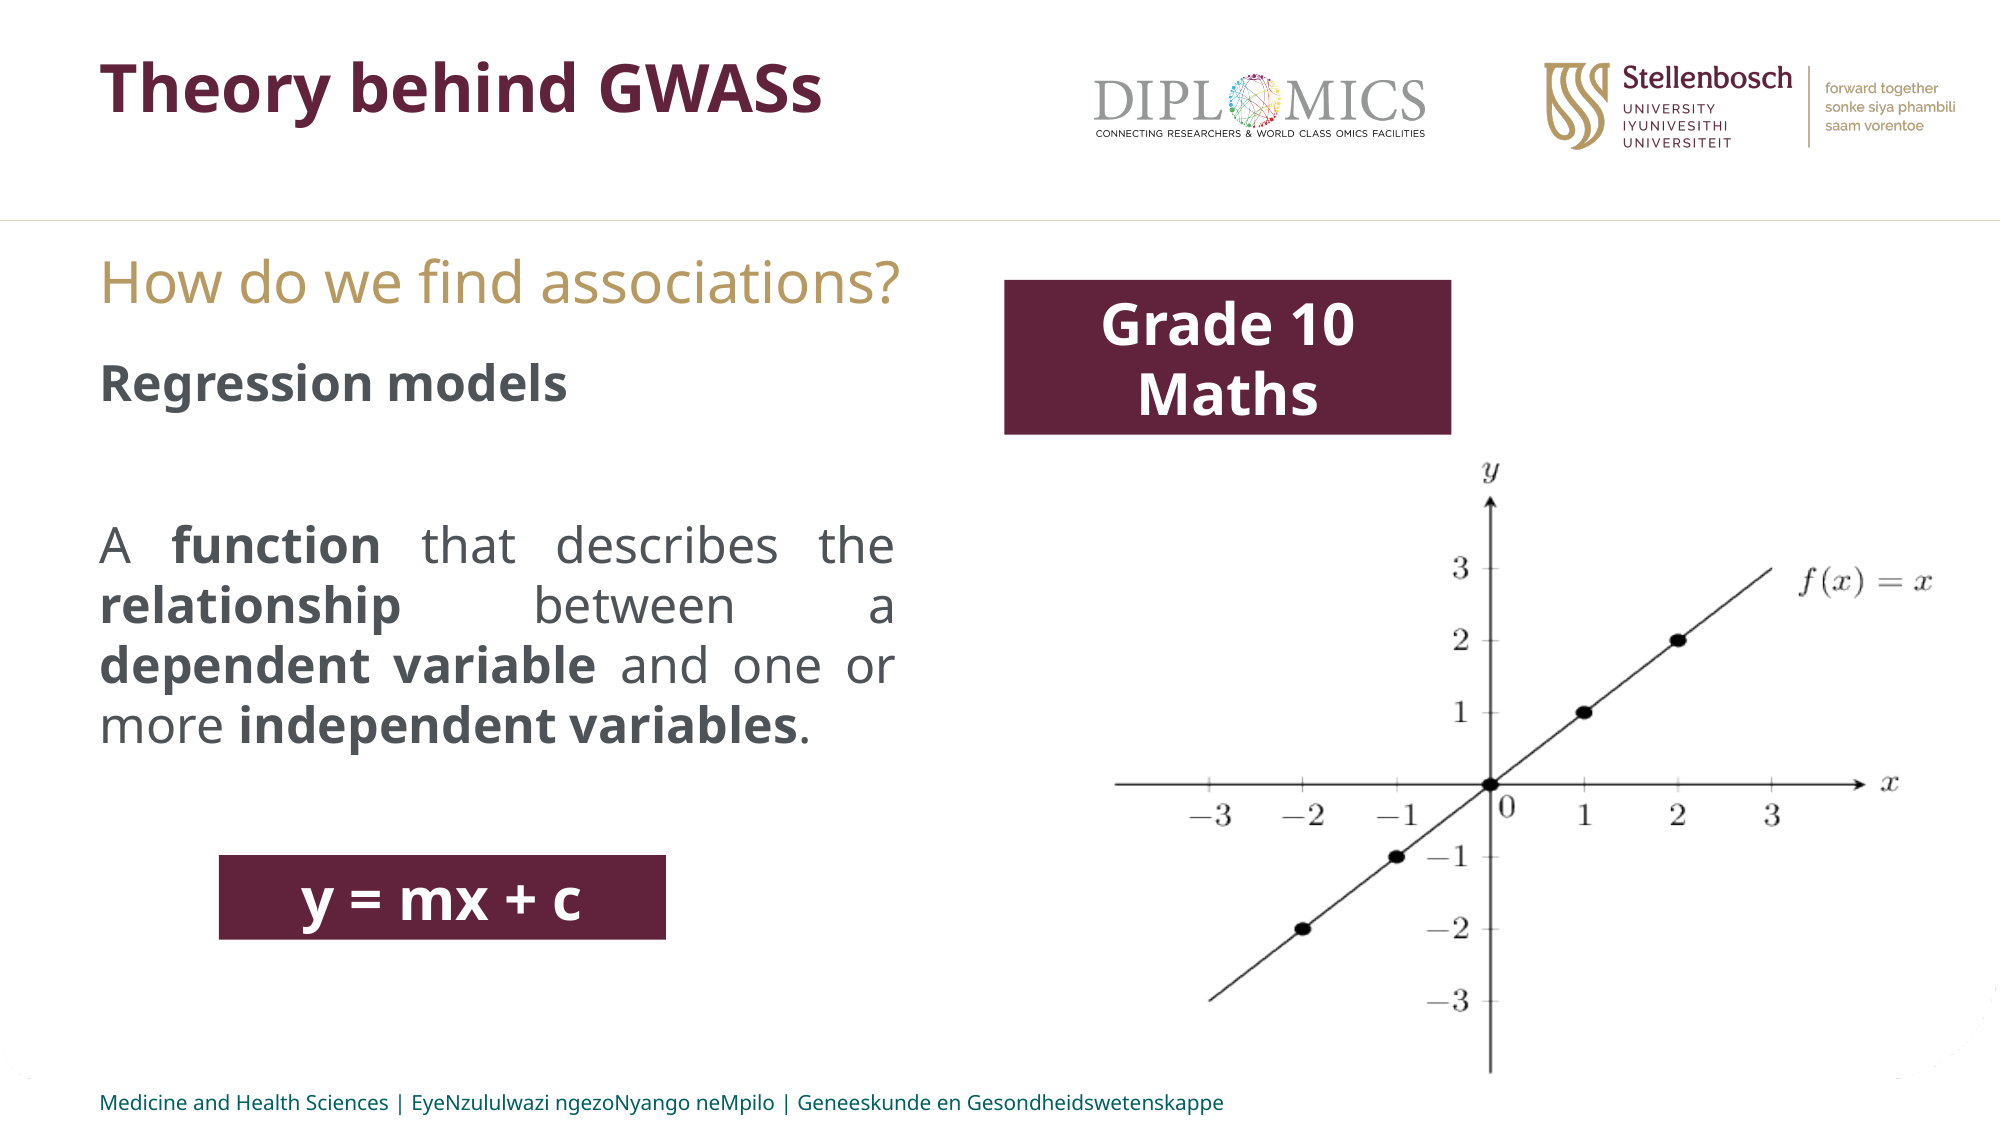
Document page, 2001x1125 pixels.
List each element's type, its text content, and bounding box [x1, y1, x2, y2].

picture [0, 448, 2000, 1125]
list Regression models A function that describes the relationship between a dependent variable and one or more independent variables. [85, 344, 912, 1069]
text_box y = mx + c [218, 854, 667, 941]
list How do we find associations? [85, 227, 1910, 333]
picture [1094, 73, 1425, 137]
picture [1499, 21, 2000, 192]
title Theory behind GWASs [85, 47, 1452, 215]
text_box Grade 10 Maths [1003, 279, 1452, 436]
